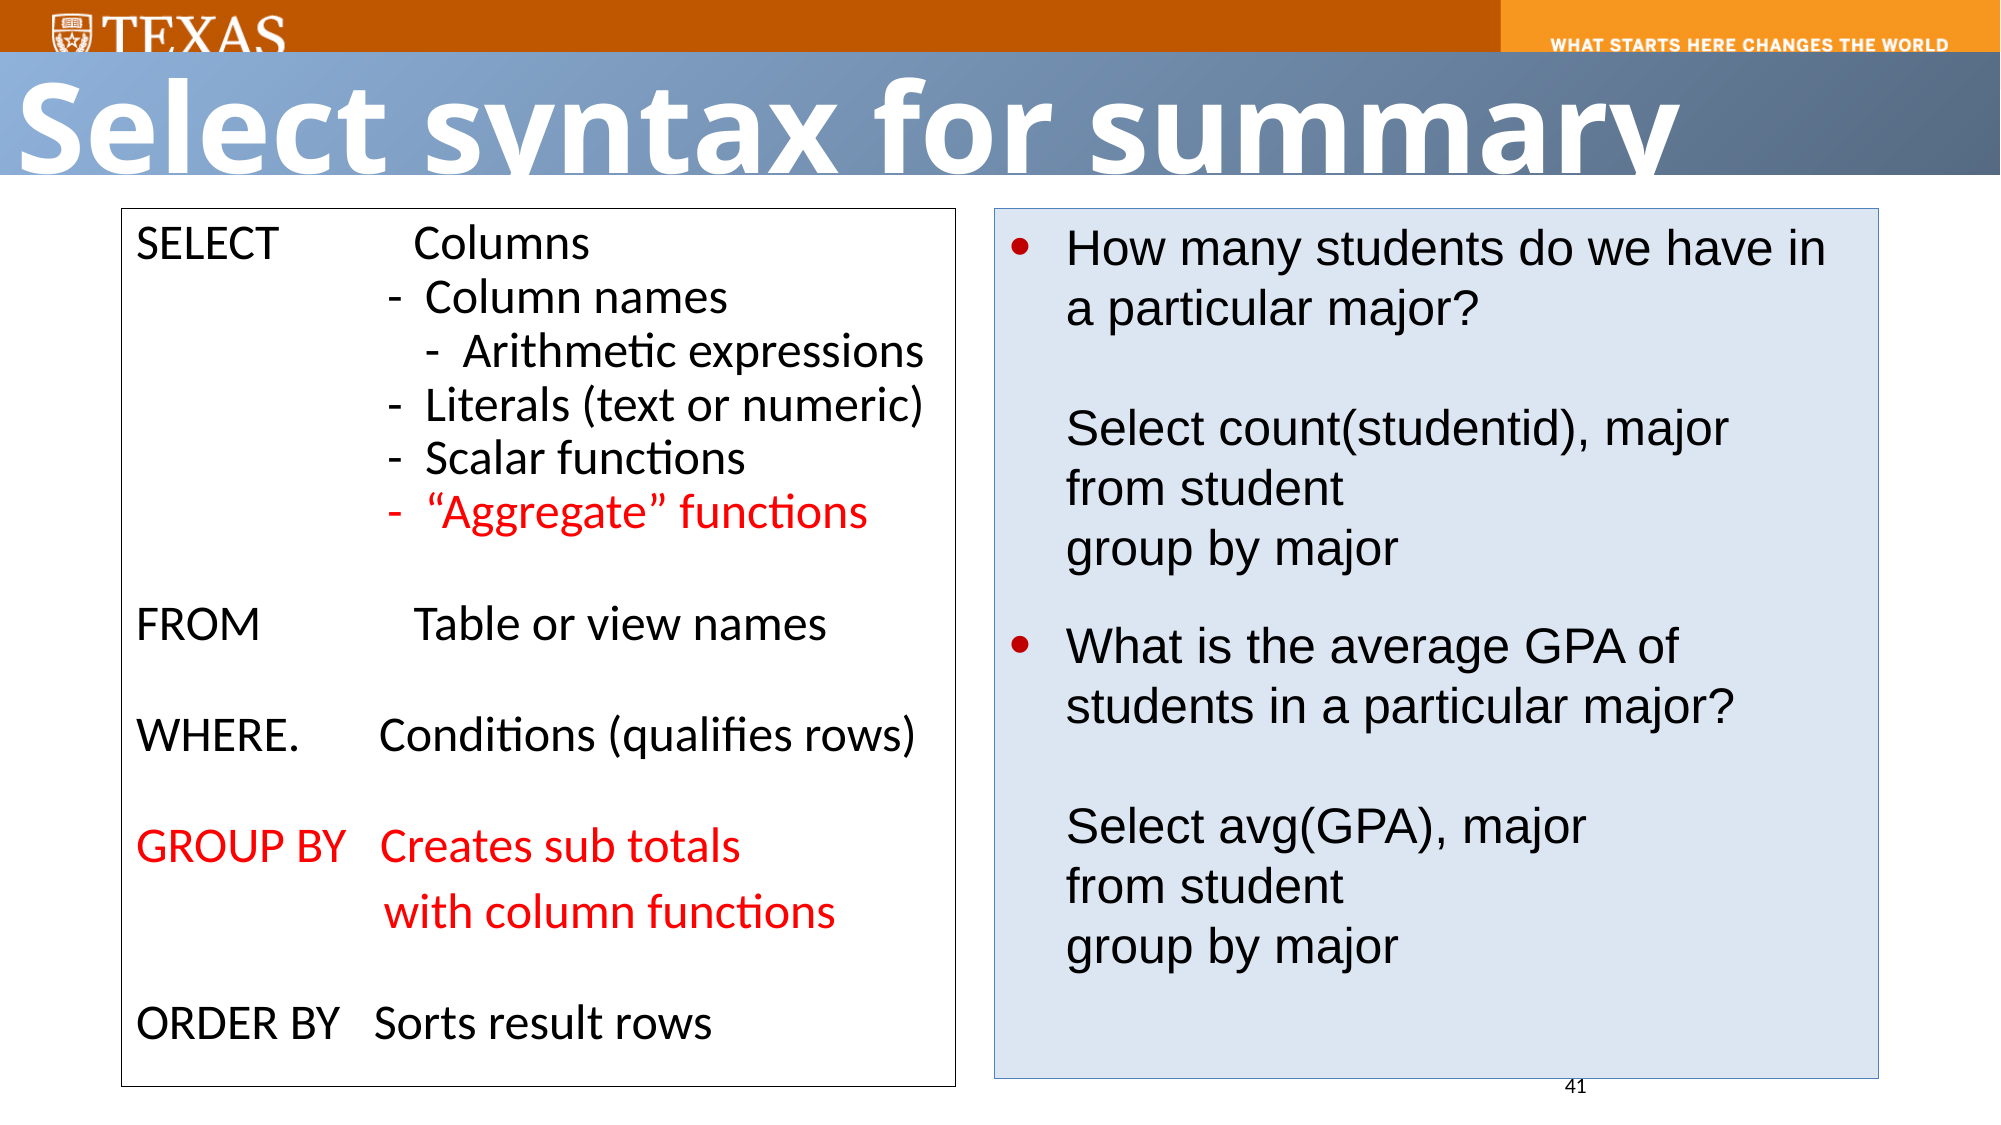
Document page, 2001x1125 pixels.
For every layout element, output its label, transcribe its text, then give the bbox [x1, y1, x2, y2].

text_box Select syntax for summary data [2, 40, 2000, 356]
picture [0, 0, 2001, 1125]
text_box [120, 208, 1880, 1088]
slide_number 41 [1550, 1064, 2000, 1124]
